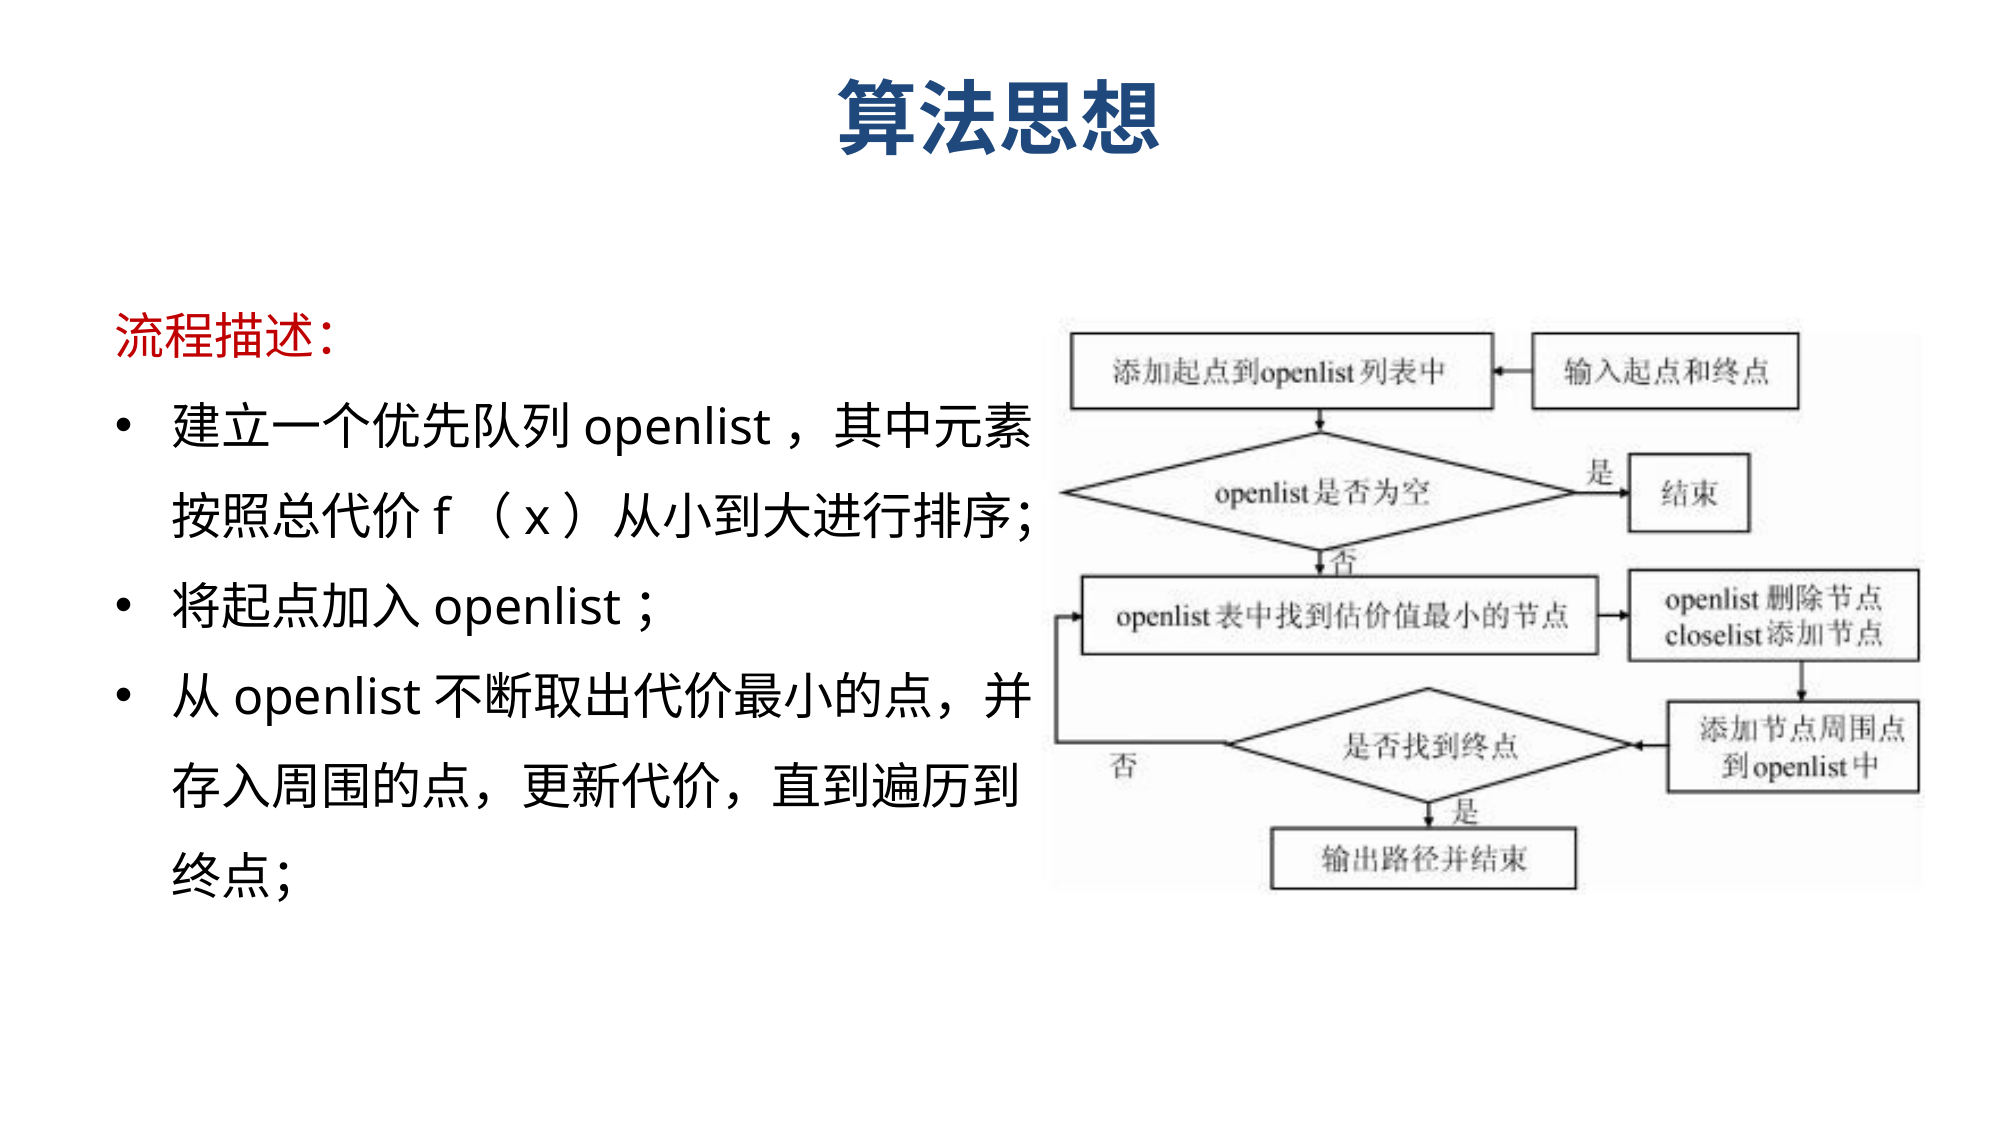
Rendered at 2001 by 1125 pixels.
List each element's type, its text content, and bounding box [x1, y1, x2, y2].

text_box 流程描述： 建立一个优先队列openlist，其中元素按照总代价f（x）从小到大进行排序； 将起点加入openlist； 从openlist不断取出代价最小的点，并存入周围的点，更新代价，直到遍历到终点； [25, 267, 1060, 913]
title 算法思想 [99, 20, 1898, 173]
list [1040, 317, 1925, 895]
